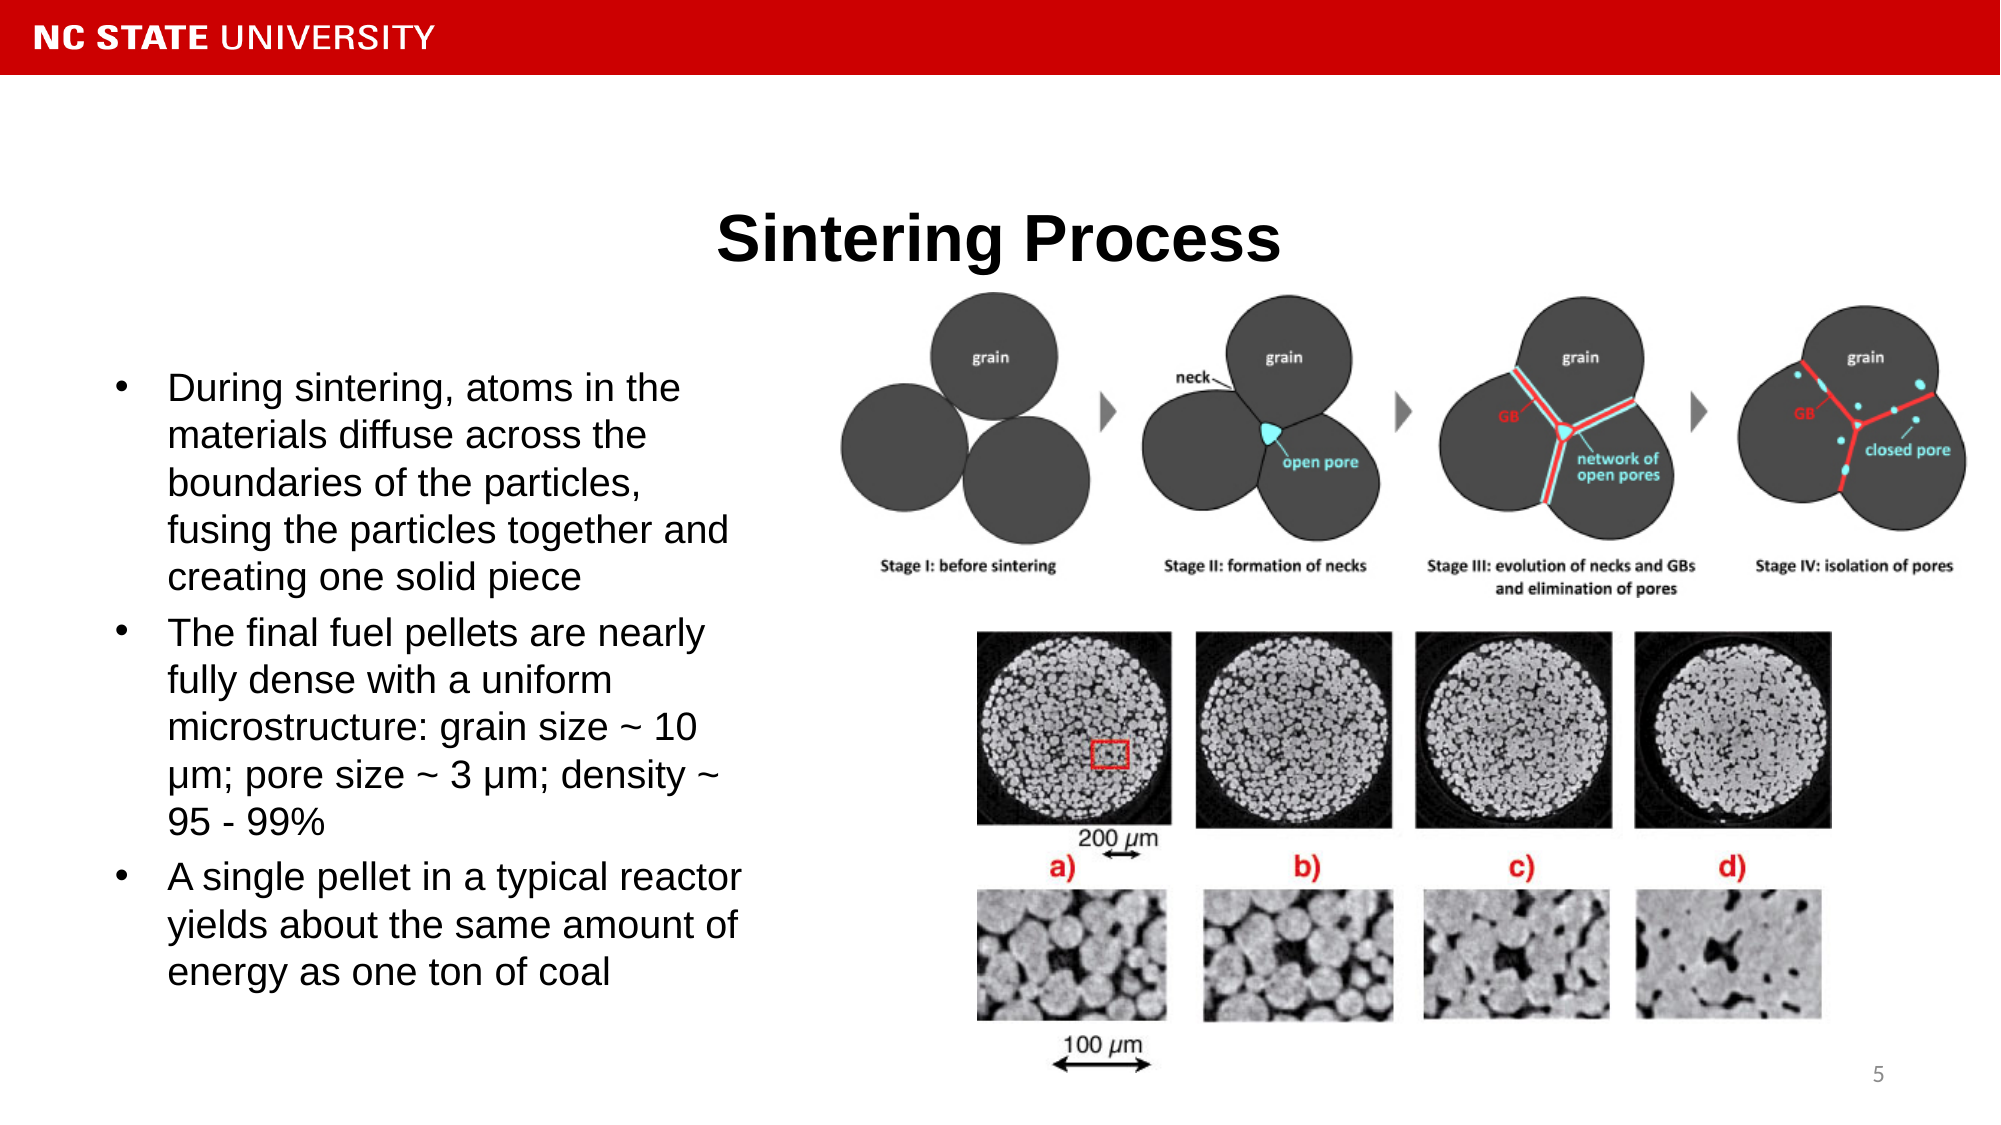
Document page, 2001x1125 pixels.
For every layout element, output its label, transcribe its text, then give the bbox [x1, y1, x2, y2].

list During sintering, atoms in the materials diffuse across the boundaries of the particles, fusing the particles together and creating one solid piece The final fuel pellets are nearly fully dense with a uniform microstructure: grain size ~ 10 μm; pore size ~ 3 μm; density ~ 95 - 99% A single pellet in a typical reactor yields about the same amount of energy as one ton of coal [99, 354, 771, 1005]
picture [0, 0, 2000, 75]
picture [838, 292, 1969, 598]
slide_number 5 [1433, 1042, 1900, 1103]
picture [976, 631, 1832, 1073]
title Sintering Process [99, 147, 1900, 323]
